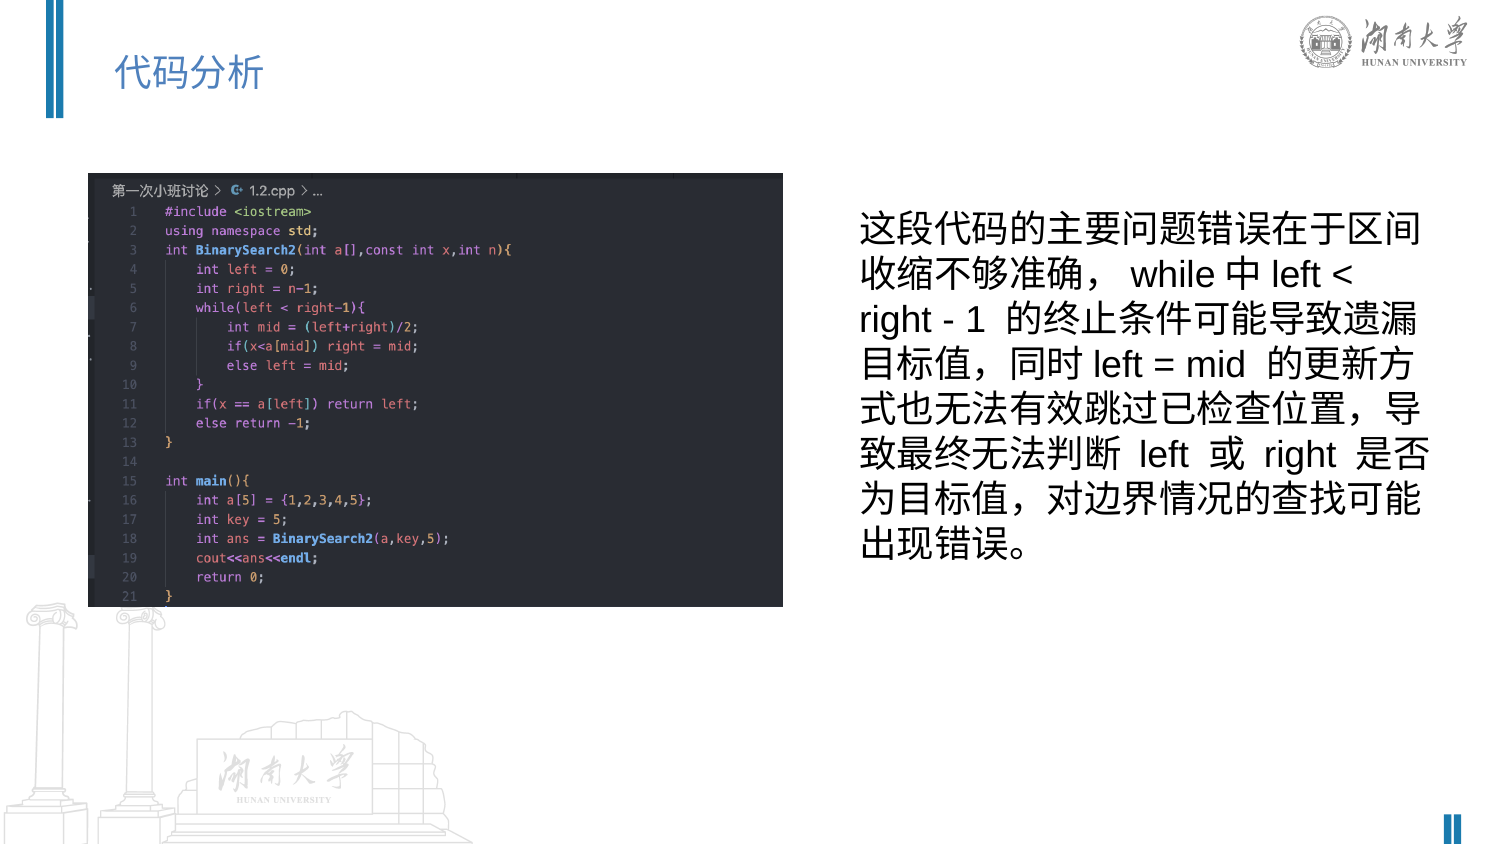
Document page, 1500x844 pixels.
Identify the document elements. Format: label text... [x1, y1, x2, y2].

picture [1295, 12, 1471, 71]
picture [0, 173, 784, 844]
text_box 这段代码的主要问题错误在于区间收缩不够准确，while中left < right - 1 的终止条件可能导致遗漏目标值，同时left = mid 的更新方式也无法有效跳过已检查位置，导致最终无法判断 left 或 right 是否为目标值，对边界情况的查找可能出现错误。 [844, 197, 1447, 573]
text_box 代码分析 [100, 41, 290, 102]
